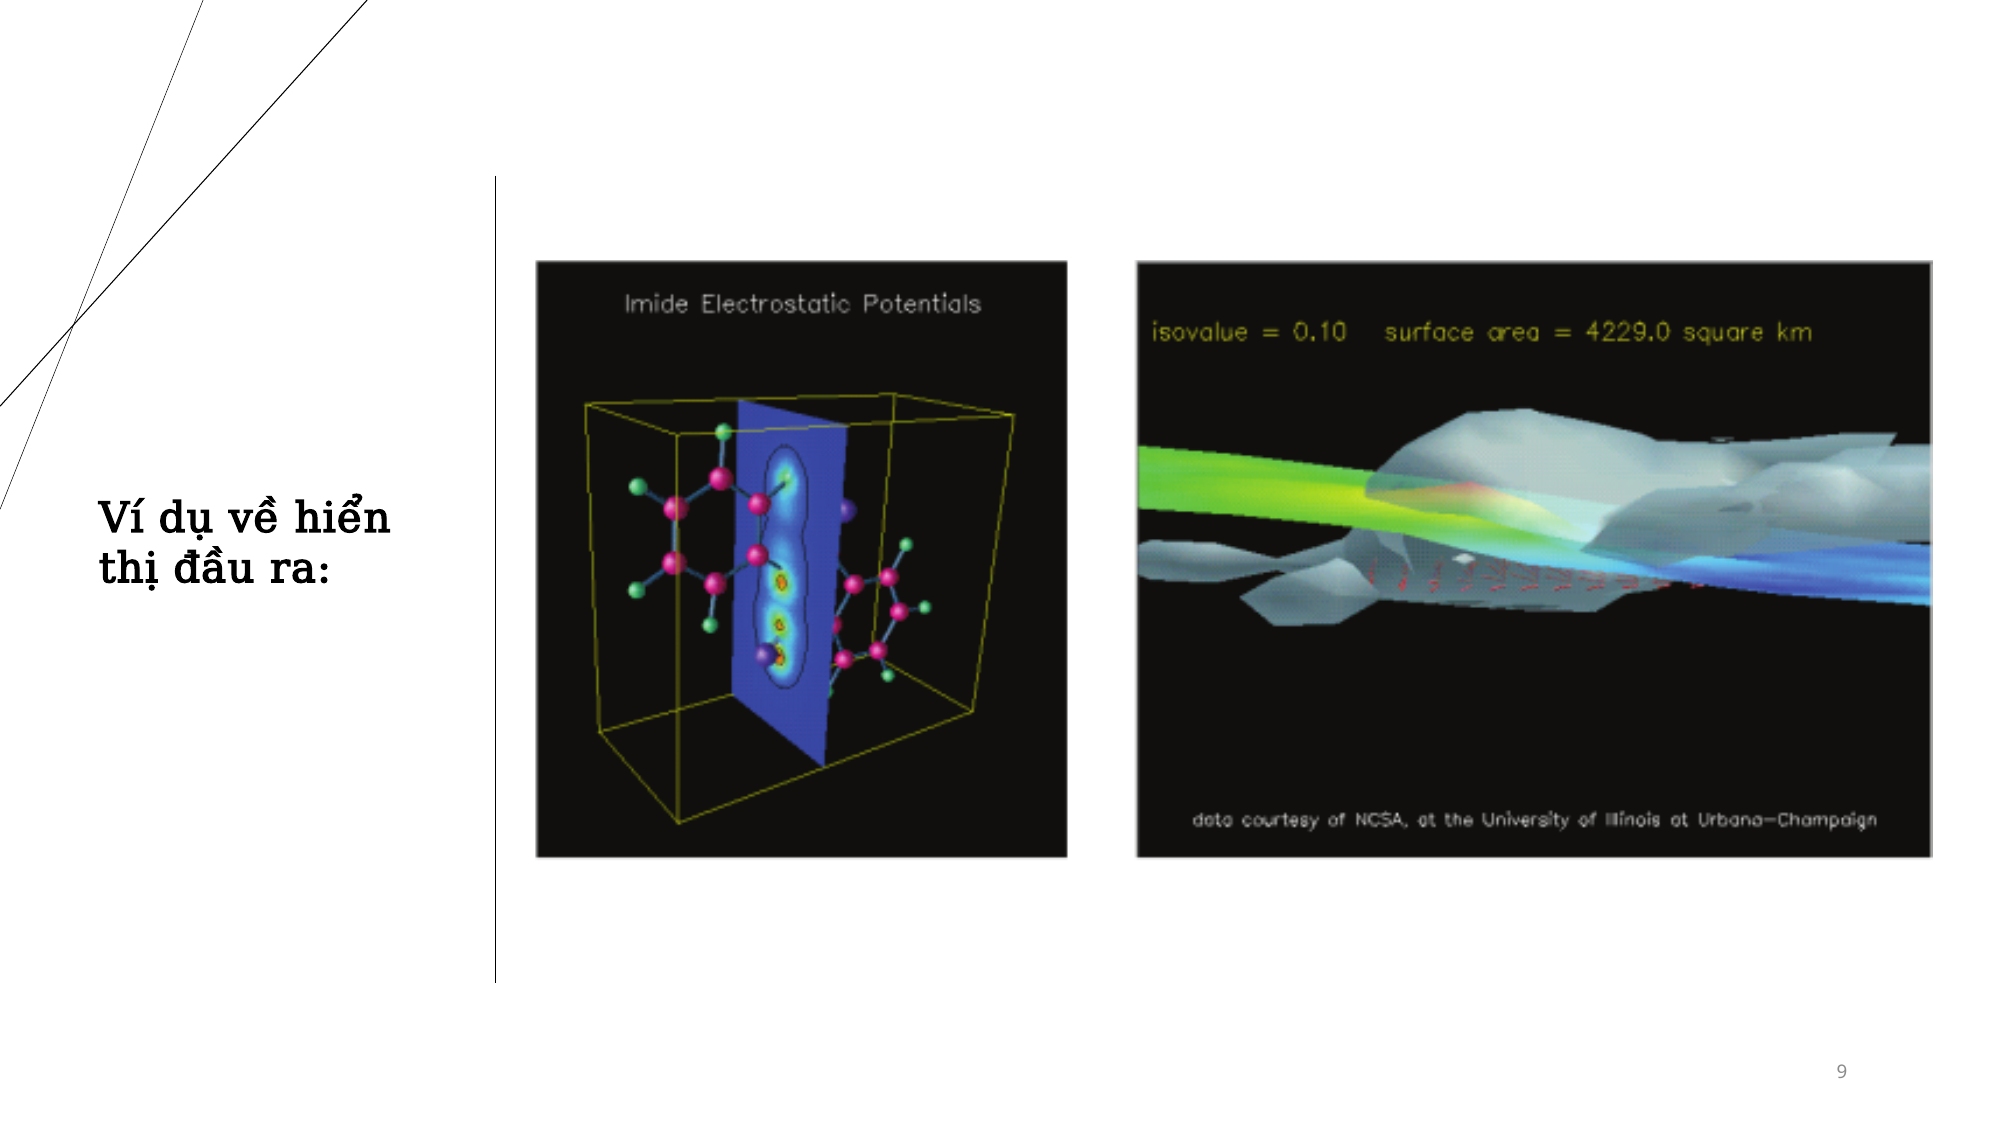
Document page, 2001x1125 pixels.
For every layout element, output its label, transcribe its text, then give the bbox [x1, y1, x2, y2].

slide_number 9 [1412, 1042, 1863, 1103]
picture [534, 260, 1933, 865]
list Ví dụ về hiển thị đầu ra: [83, 482, 418, 643]
